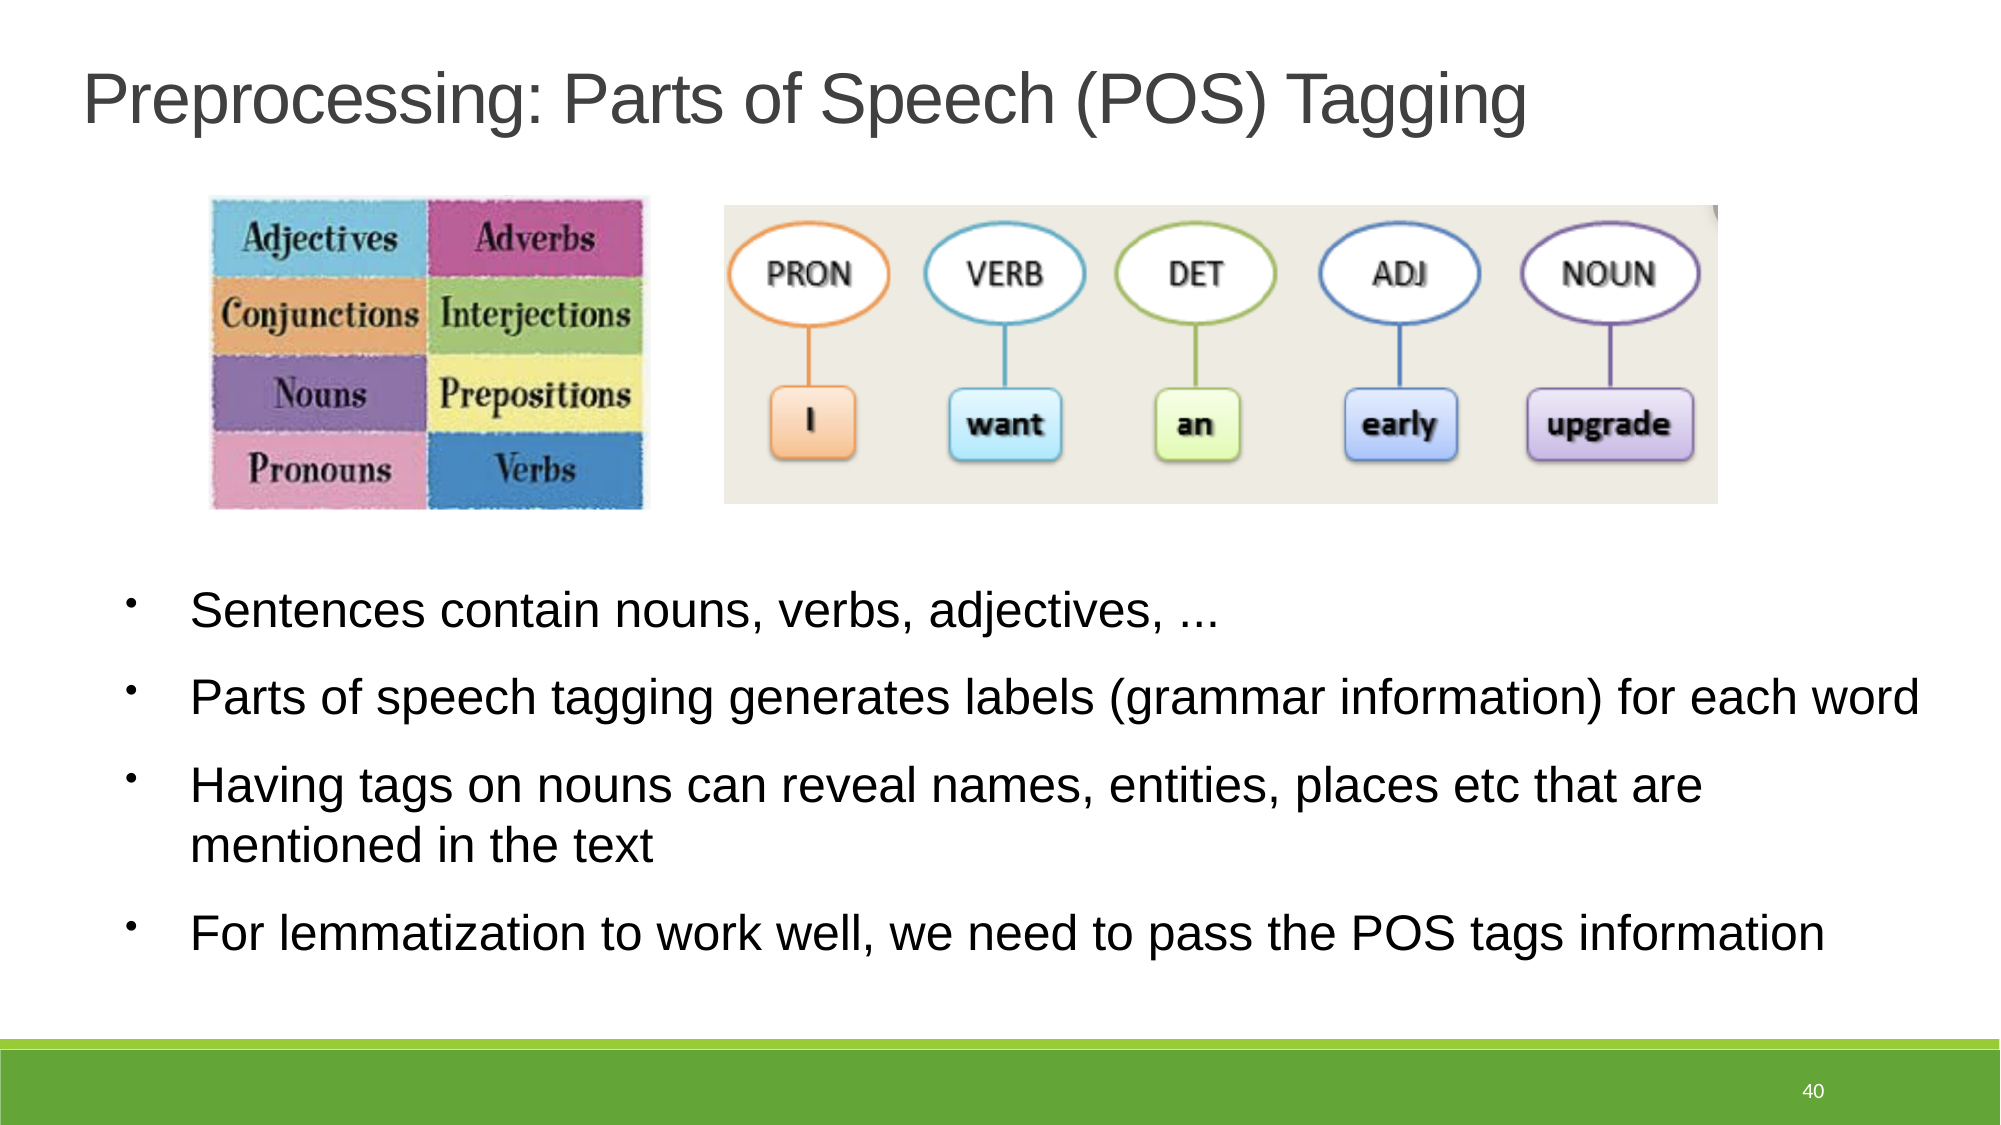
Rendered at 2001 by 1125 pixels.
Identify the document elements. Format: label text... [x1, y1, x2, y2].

title Preprocessing: Parts of Speech (POS) Tagging [67, 3, 1718, 147]
slide_number 40 [1624, 1059, 1840, 1120]
text_box [87, 67, 1933, 169]
picture [208, 194, 652, 515]
picture [724, 204, 1718, 504]
text_box Sentences contain nouns, verbs, adjectives, ... Parts of speech tagging generates labels (grammar information) for each word Having tags on nouns can reveal names, entities, places etc that are mentioned in the text For lemmatization to work well, we need to pass the POS tags information [67, 567, 1933, 971]
